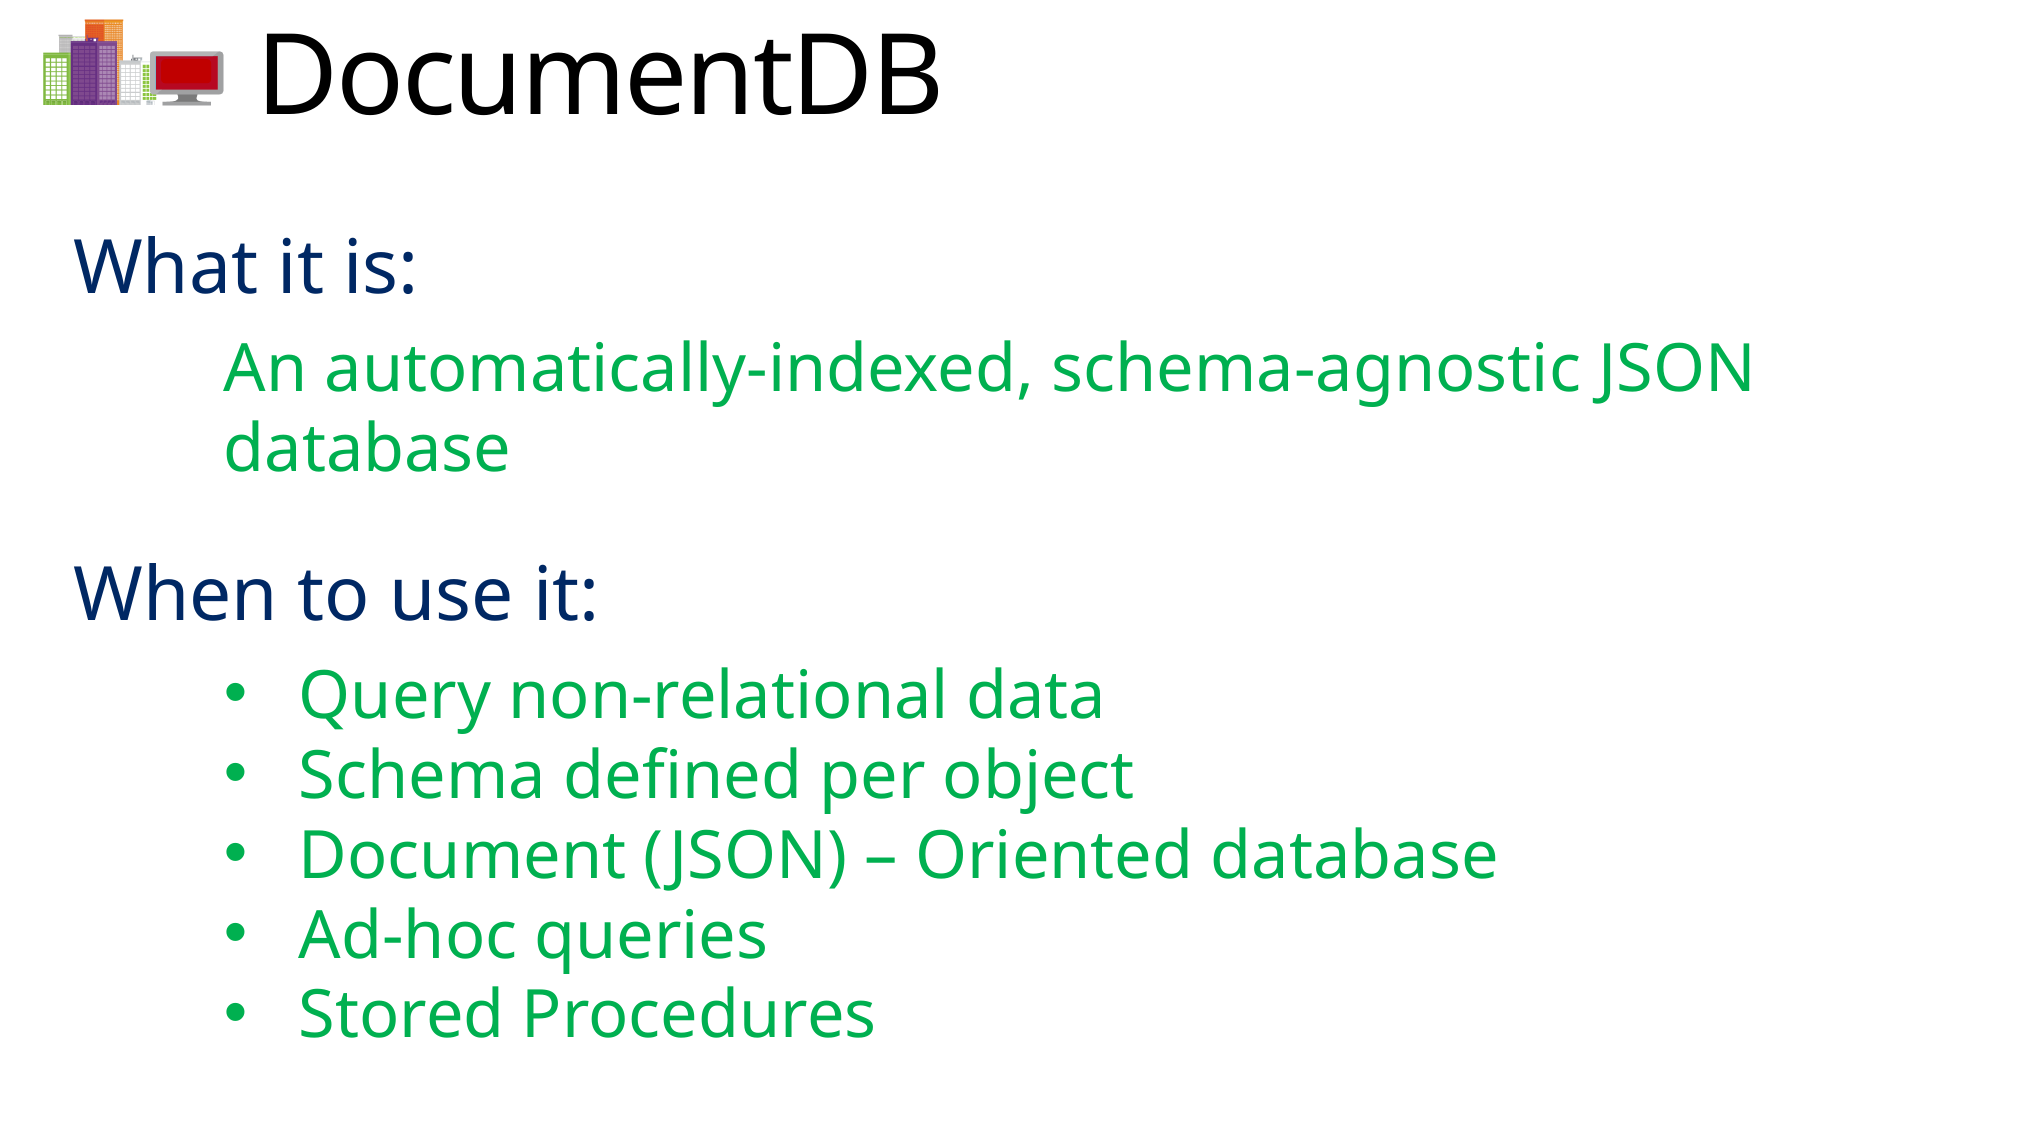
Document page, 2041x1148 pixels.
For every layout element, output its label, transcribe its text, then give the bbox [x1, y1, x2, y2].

text_box An automatically-indexed, schema-agnostic JSON database [208, 317, 1960, 492]
picture [28, 15, 233, 119]
text_box What it is: [58, 211, 526, 316]
text_box When to use it: [58, 538, 626, 643]
text_box Query non-relational data Schema defined per object Document (JSON) – Oriented database Ad-hoc queries Stored Procedures [208, 644, 1960, 1059]
title DocumentDB [231, 2, 1406, 121]
